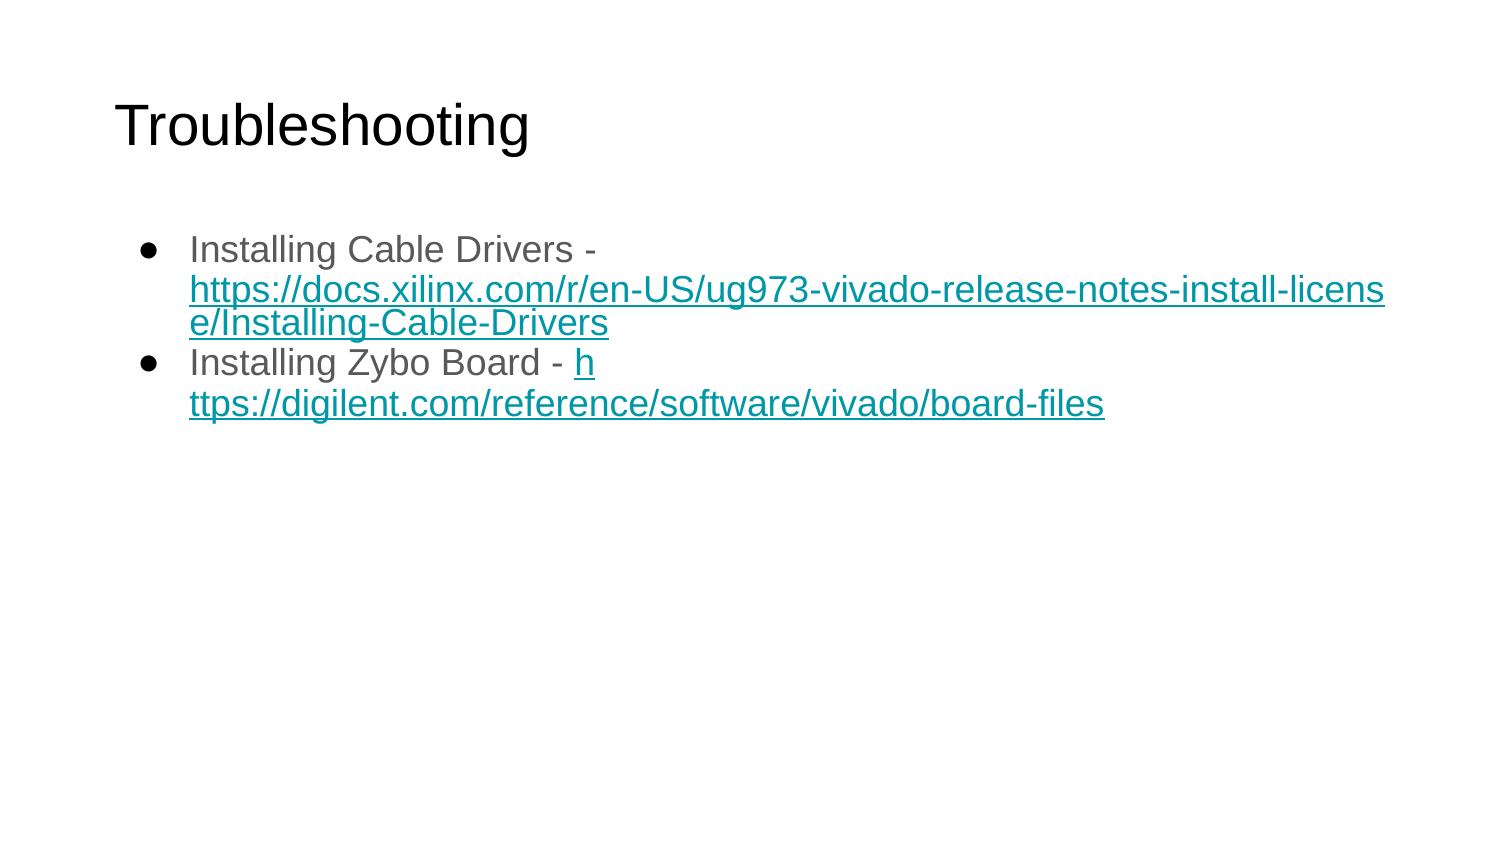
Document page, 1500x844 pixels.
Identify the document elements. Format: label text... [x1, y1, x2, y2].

title Troubleshooting [103, 44, 1397, 208]
list Installing Cable Drivers - https://docs.xilinx.com/r/en-US/ug973-vivado-release-notes-install-license/Installing-Cable-Drivers Installing Zybo Board - https://digilent.com/reference/software/vivado/board-files [103, 224, 1397, 760]
